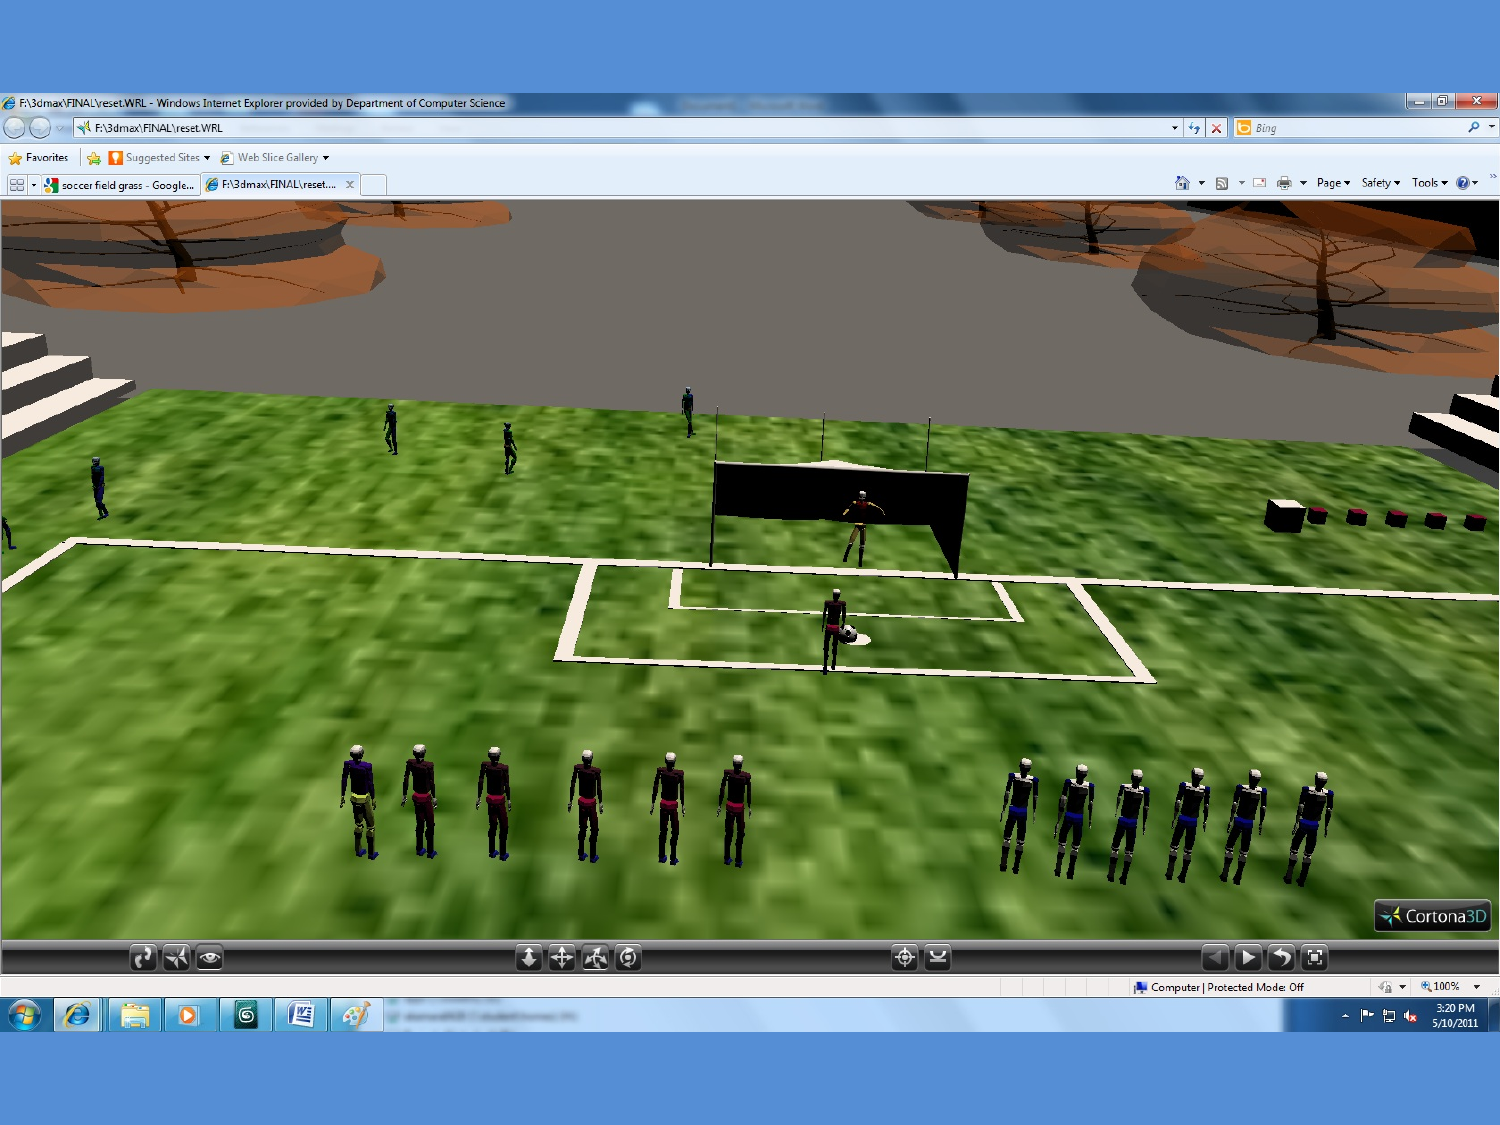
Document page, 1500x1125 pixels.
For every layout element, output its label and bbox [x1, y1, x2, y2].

picture [0, 93, 1500, 1032]
